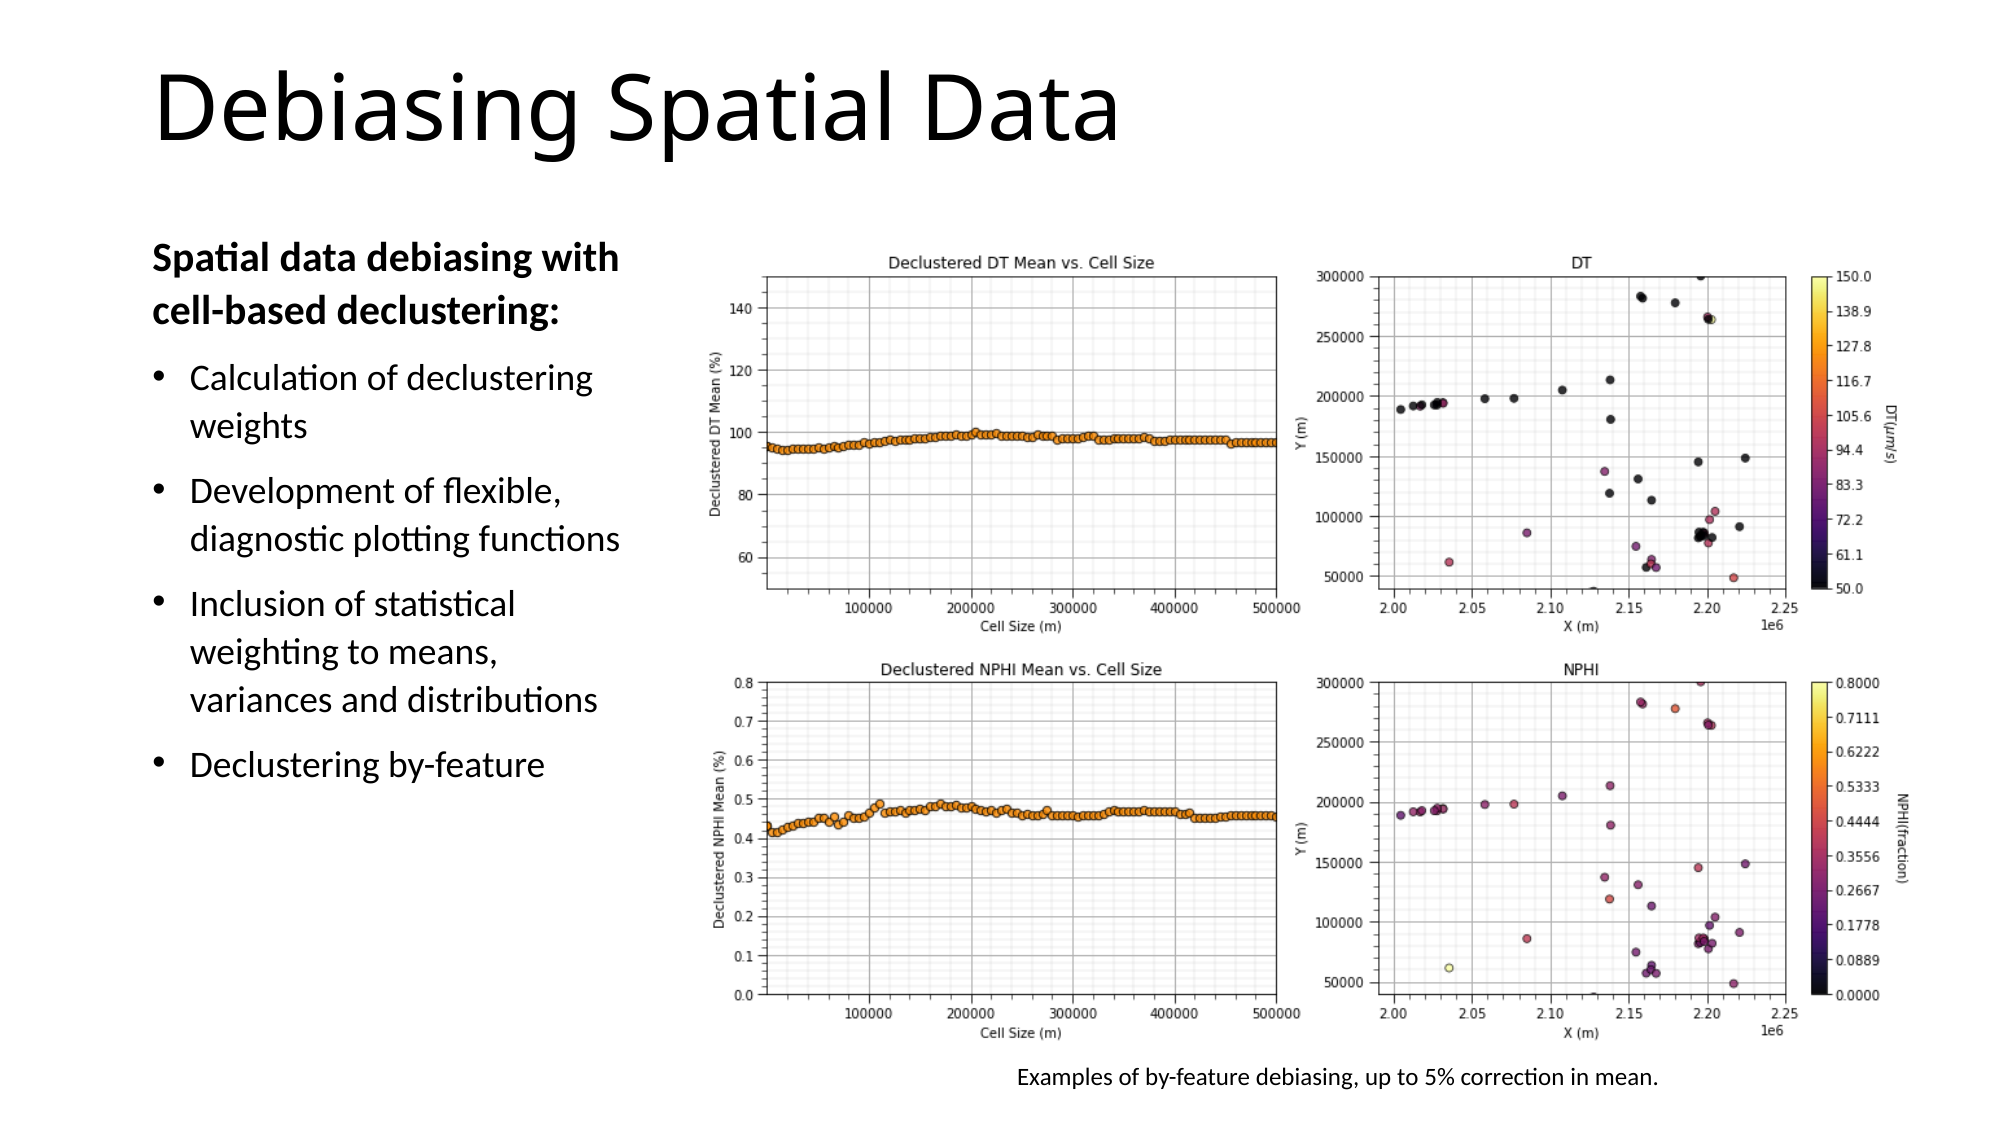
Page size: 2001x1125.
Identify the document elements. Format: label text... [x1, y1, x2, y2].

title Debiasing Spatial Data [137, 2, 1863, 220]
text_box Examples of by-feature debiasing, up to 5% correction in mean. [1002, 1053, 1676, 1099]
picture [685, 244, 1924, 1052]
list Spatial data debiasing with cell-based declustering: Calculation of declustering weights Development of flexible, diagnostic plotting functions Inclusion of statistical weighting to means, variances and distributions Declustering by-feature [137, 218, 655, 878]
